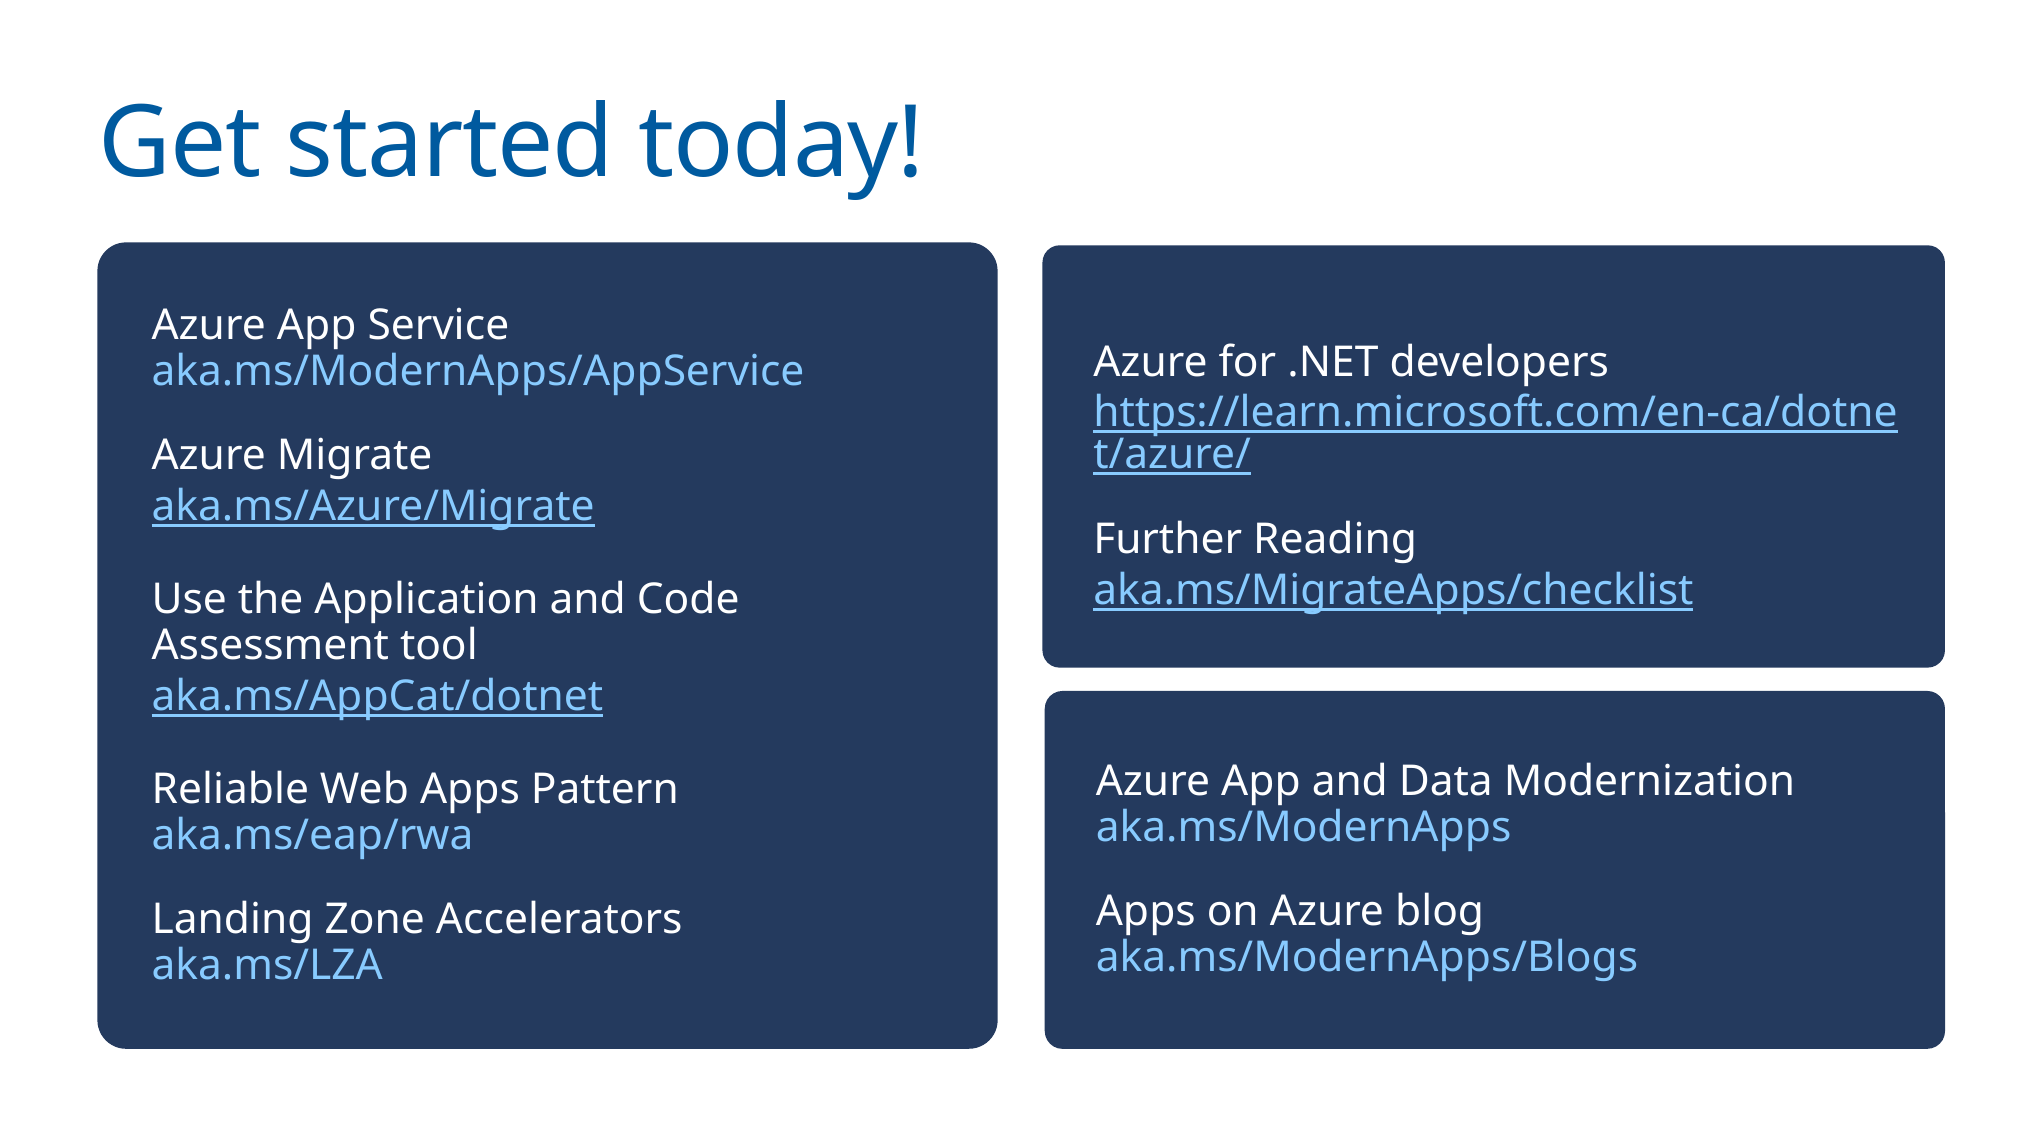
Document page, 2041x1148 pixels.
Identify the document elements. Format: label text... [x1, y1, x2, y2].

text_box Azure App and Data Modernization aka.ms/ModernApps Apps on Azure blog aka.ms/ModernApps/Blogs [1044, 690, 1946, 1049]
text_box Azure App Service aka.ms/ModernApps/AppService Azure Migrate aka.ms/Azure/Migrate Use the Application and Code Assessment tool aka.ms/AppCat/dotnet Reliable Web Apps Pattern aka.ms/eap/rwa Landing Zone Accelerators aka.ms/LZA [97, 242, 998, 1049]
text_box Azure for .NET developers https://learn.microsoft.com/en-ca/dotnet/azure/ Further Reading aka.ms/MigrateApps/checklist [1042, 245, 1945, 668]
title Get started today! [98, 76, 1943, 170]
